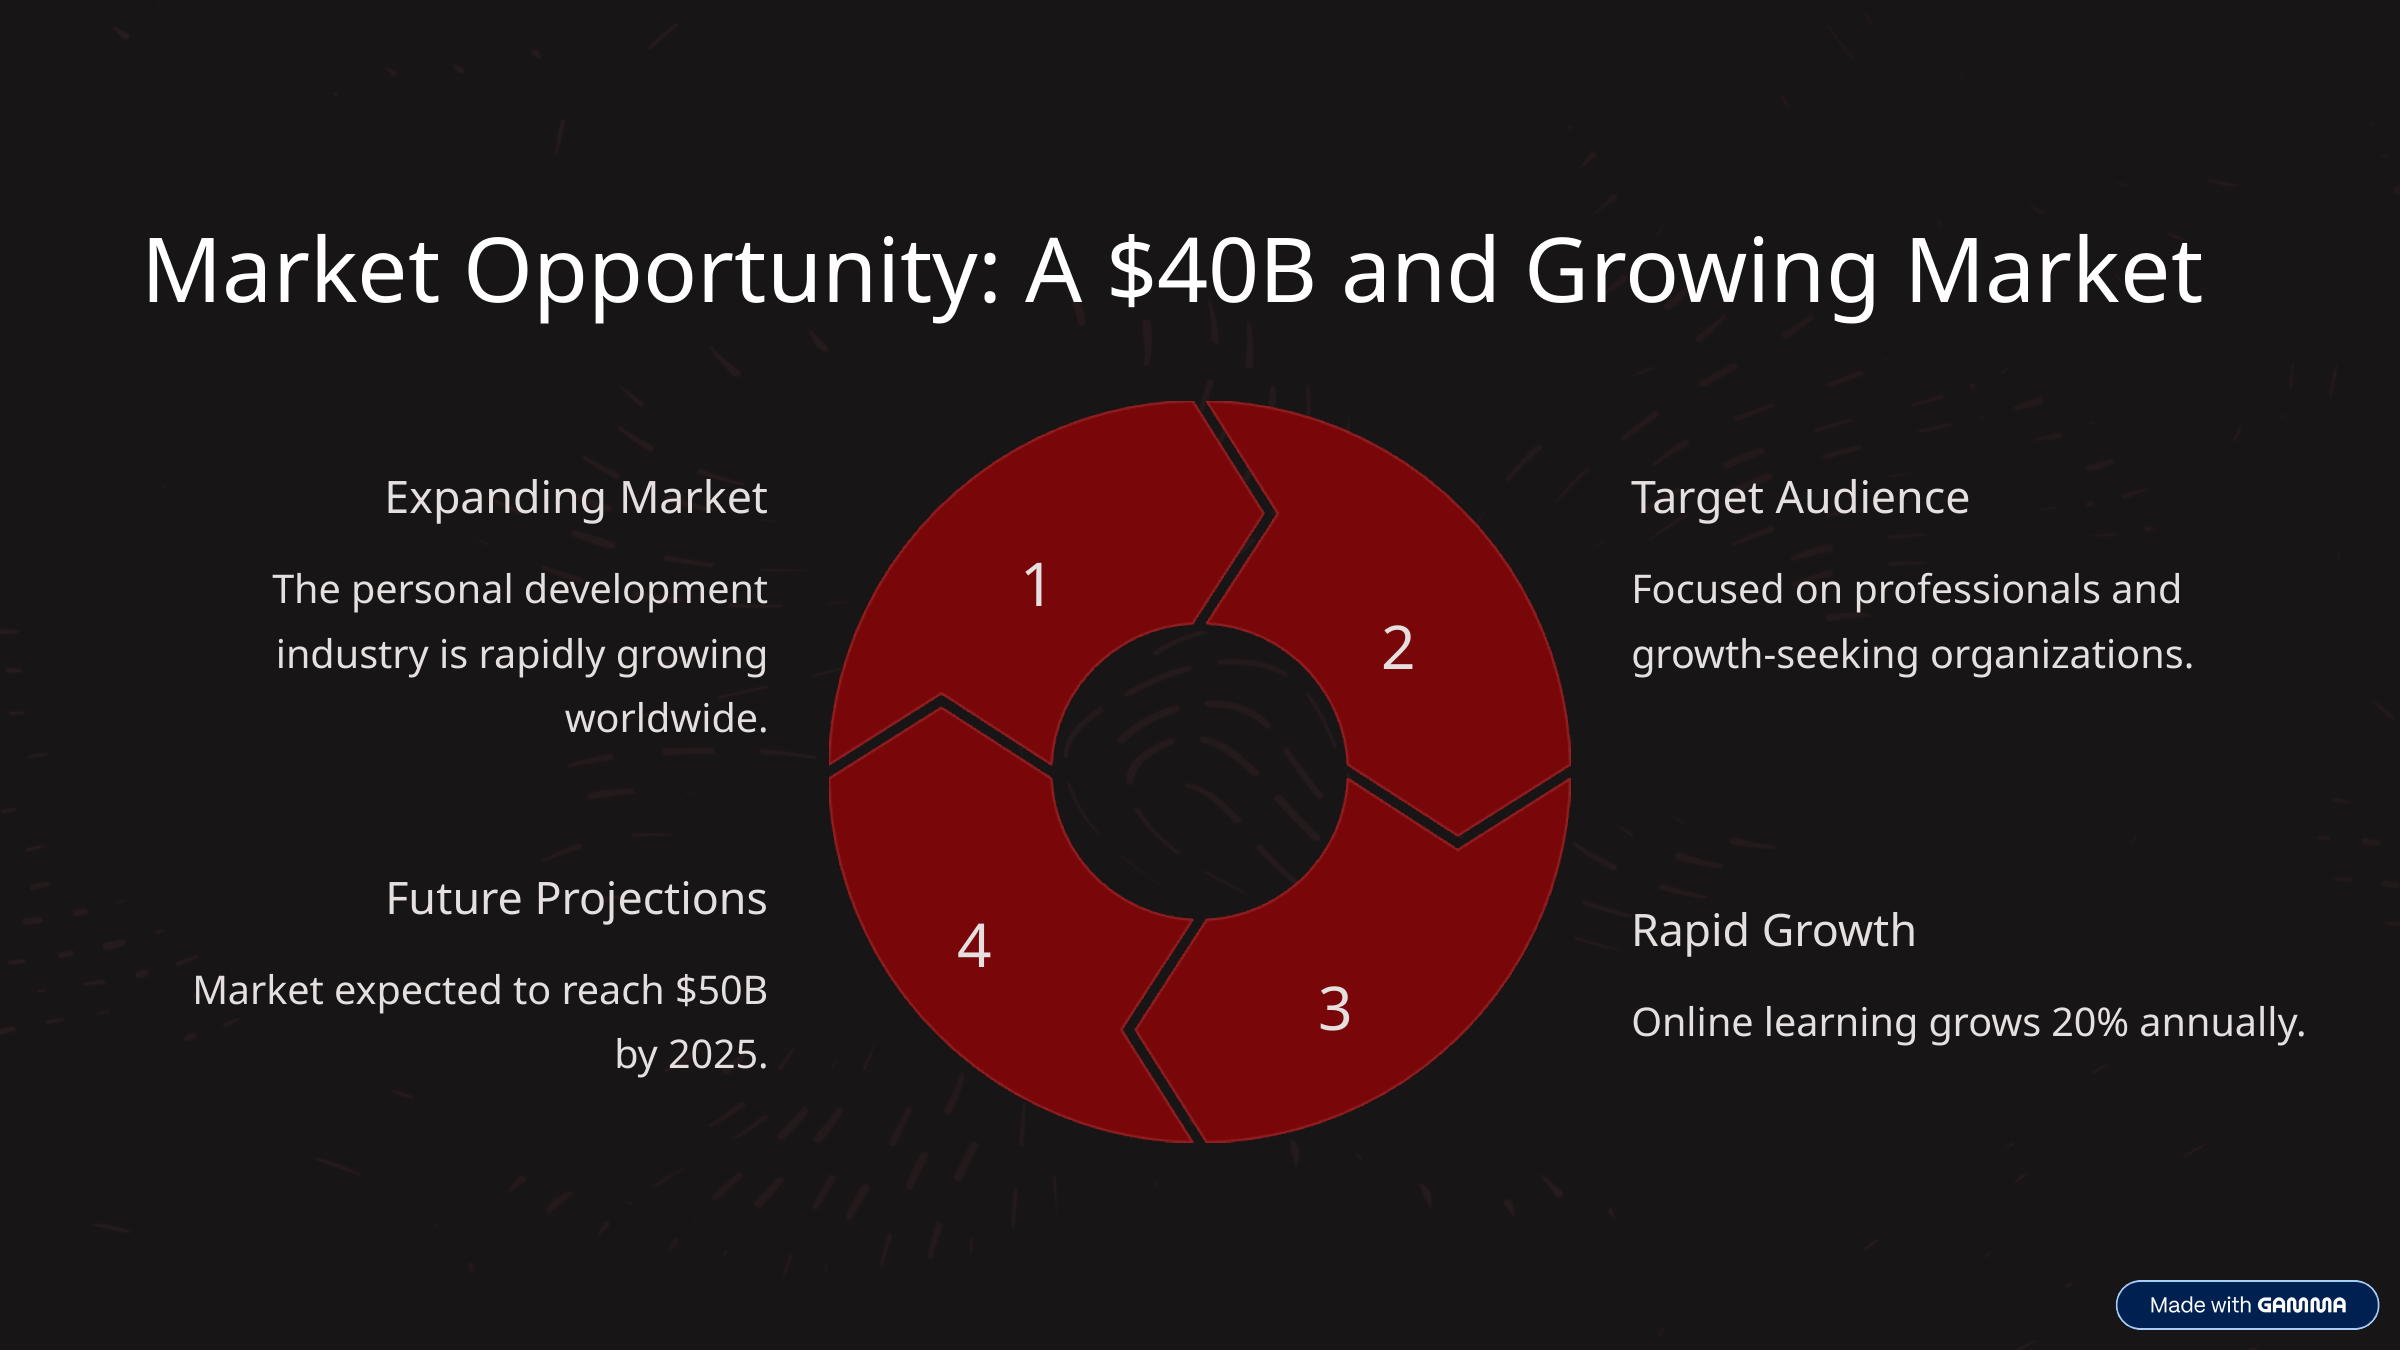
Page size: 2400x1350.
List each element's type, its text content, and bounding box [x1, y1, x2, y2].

text_box Expanding Market [318, 466, 769, 523]
picture [829, 401, 1571, 1143]
text_box Market expected to reach $50B by 2025. [141, 947, 769, 1078]
text_box Future Projections [318, 867, 769, 924]
text_box Online learning grows 20% annually. [1631, 979, 2259, 1045]
picture [2106, 1271, 2389, 1339]
text_box Market Opportunity: A $40B and Growing Market [141, 207, 2020, 321]
text_box Focused on professionals and growth-seeking organizations. [1631, 546, 2259, 677]
text_box Target Audience [1631, 466, 2082, 523]
text_box Rapid Growth [1631, 899, 2082, 956]
text_box The personal development industry is rapidly growing worldwide. [141, 546, 769, 677]
